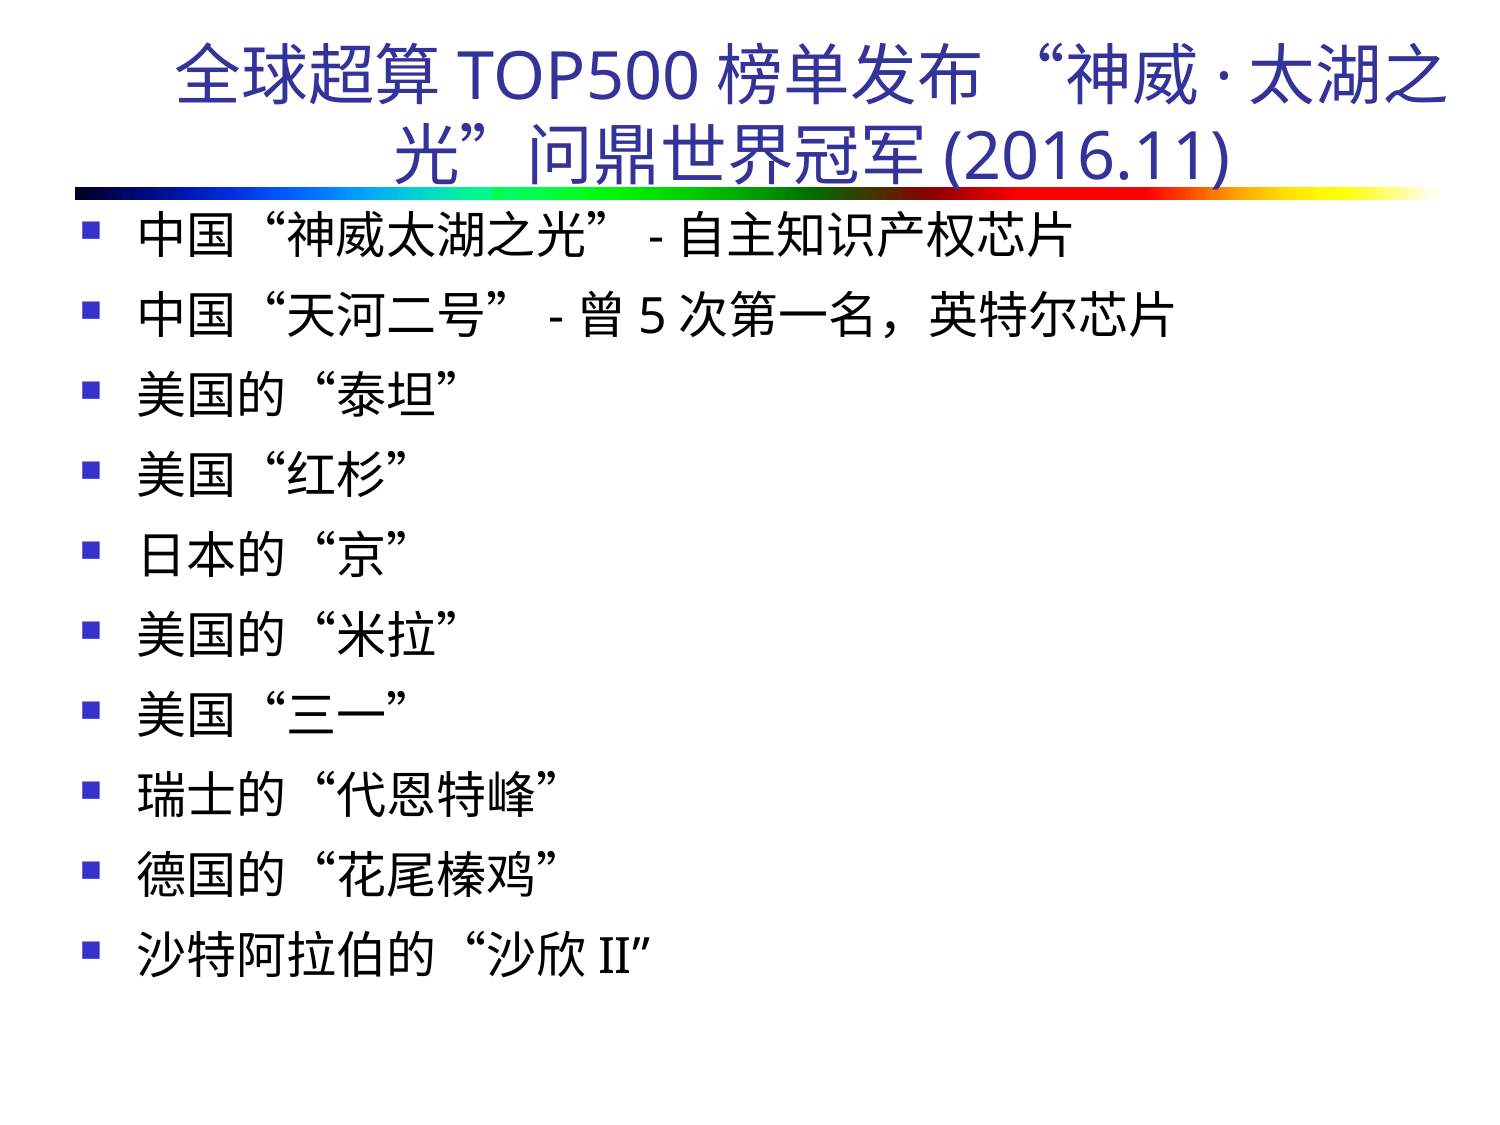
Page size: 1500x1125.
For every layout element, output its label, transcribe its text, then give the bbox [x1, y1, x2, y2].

list 中国“神威太湖之光”-自主知识产权芯片 中国“天河二号”-曾5次第一名，英特尔芯片 美国的“泰坦” 美国“红杉” 日本的“京” 美国的“米拉” 美国“三一” 瑞士的“代恩特峰” 德国的“花尾榛鸡” 沙特阿拉伯的“沙欣II” [64, 196, 1441, 1062]
title 全球超算TOP500榜单发布 “神威·太湖之光”问鼎世界冠军(2016.11) [123, 113, 1500, 281]
picture [75, 187, 123, 196]
